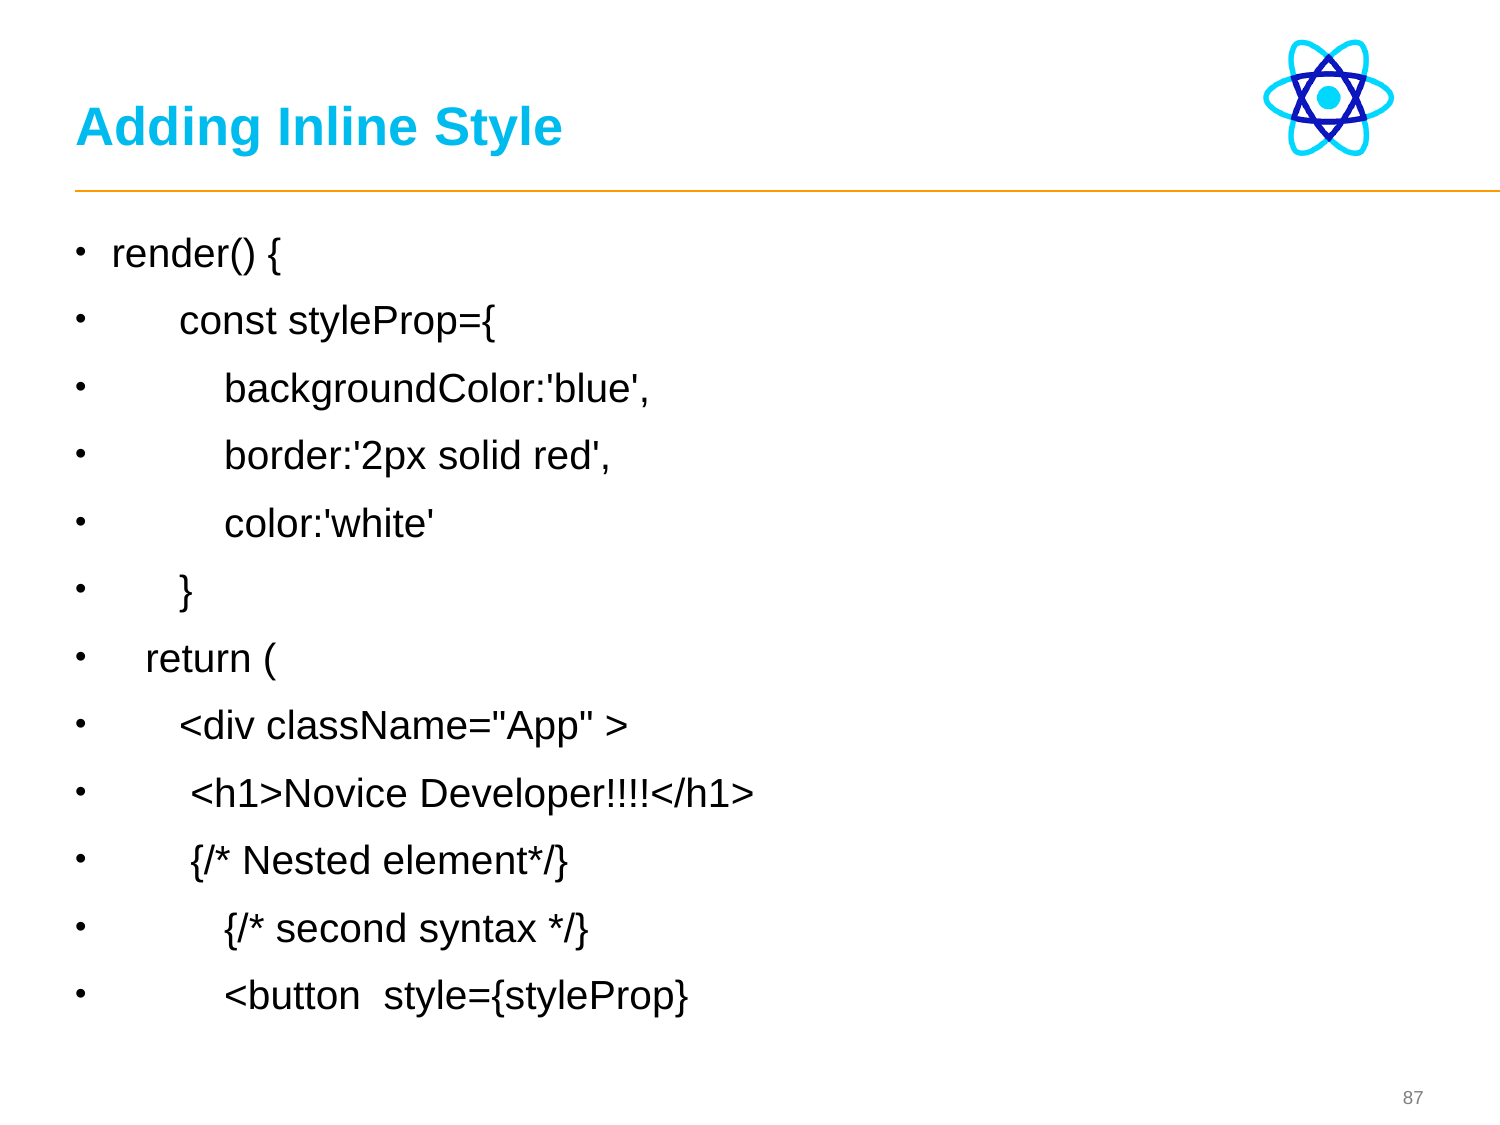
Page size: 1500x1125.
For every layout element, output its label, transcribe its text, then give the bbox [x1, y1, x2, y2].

list render() { const styleProp={ backgroundColor:'blue', border:'2px solid red', color:'white' } return ( <div className="App" > <h1>Novice Developer!!!!</h1> {/* Nested element*/} {/* second syntax */} <button style={styleProp} [75, 226, 1425, 1018]
title Adding Inline Style [75, 27, 1422, 157]
